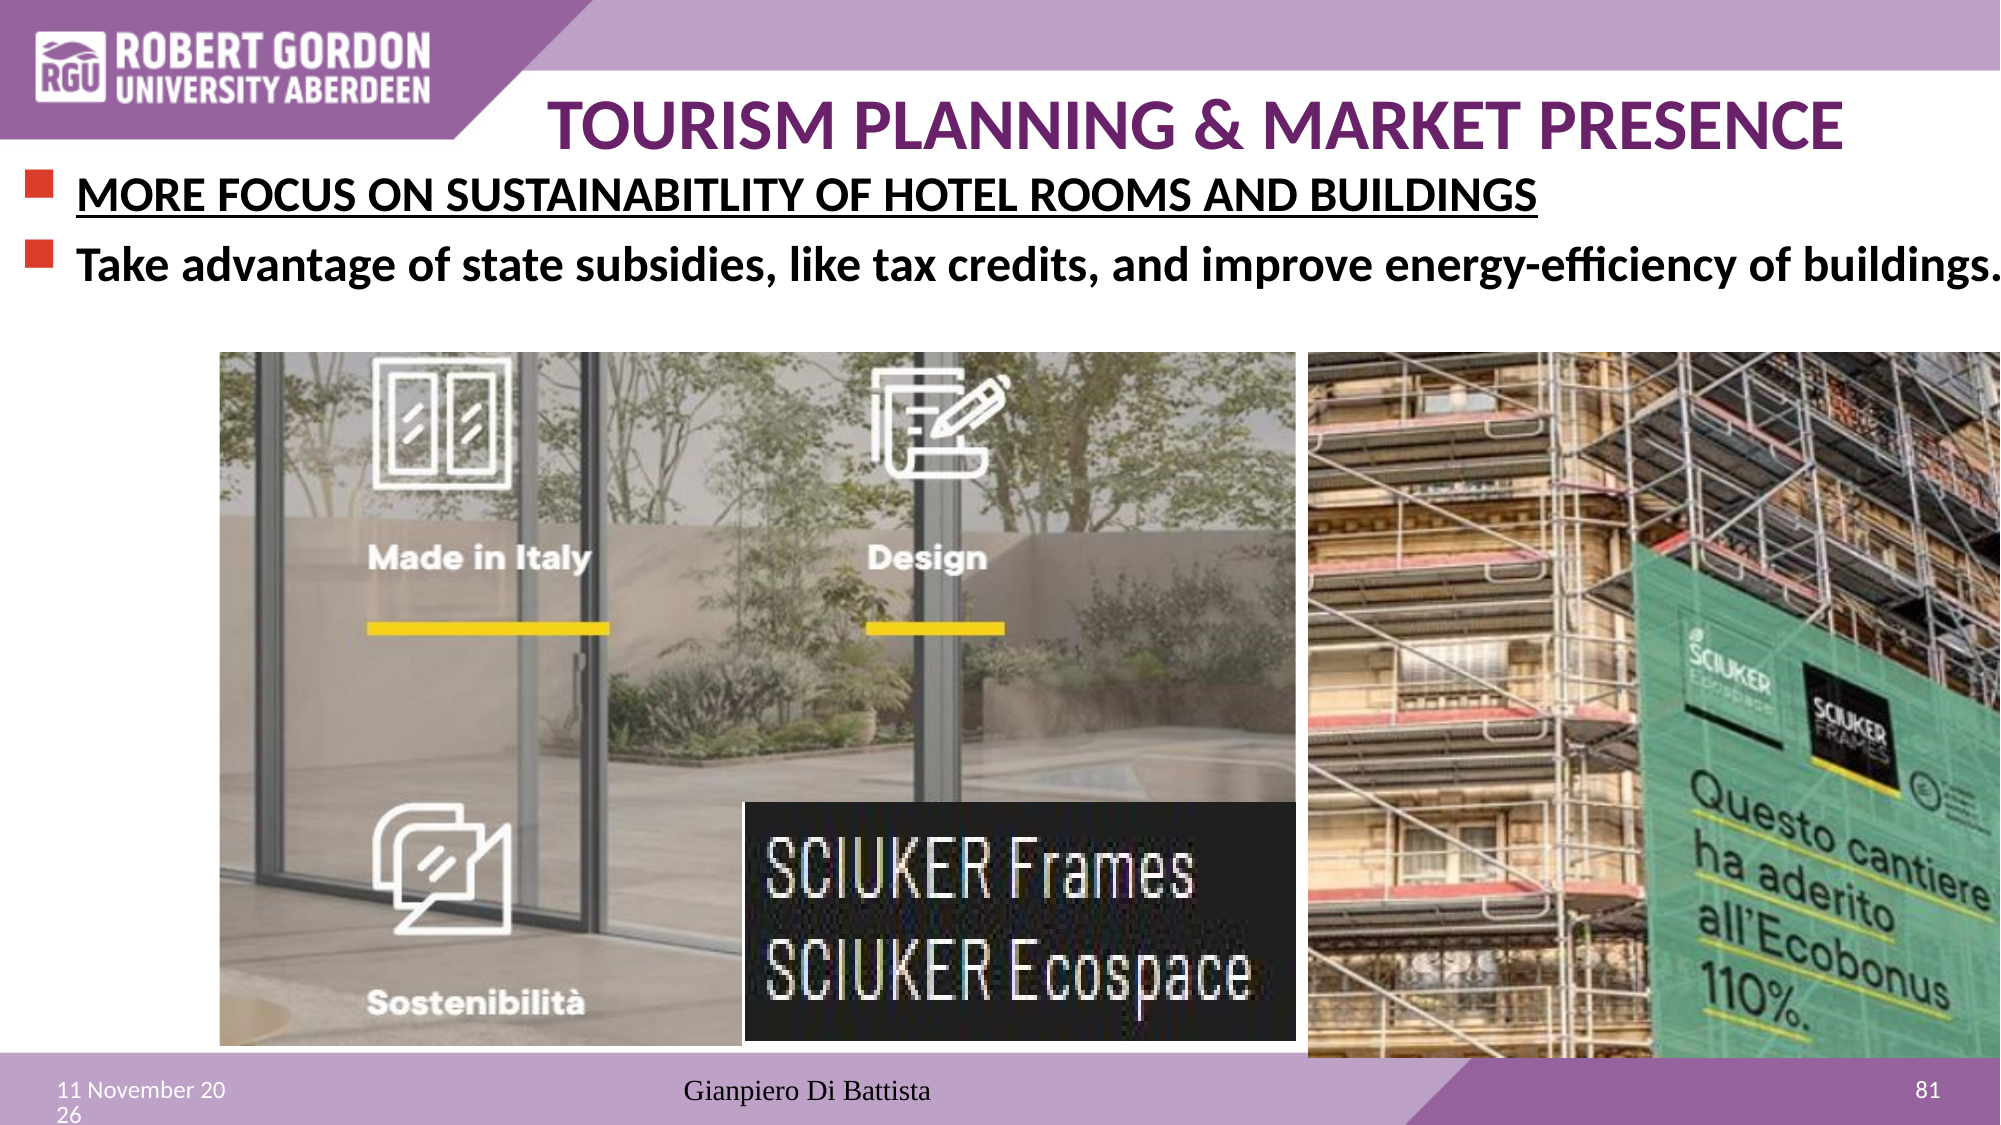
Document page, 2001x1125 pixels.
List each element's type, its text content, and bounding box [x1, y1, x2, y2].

text_box MORE FOCUS ON SUSTAINABITLITY OF HOTEL ROOMS AND BUILDINGS Take advantage of state subsidies, like tax credits, and improve energy-efficiency of buildings. [4, 153, 2000, 897]
picture [0, 0, 2000, 1125]
footer Gianpiero Di Battista [284, 1058, 1330, 1119]
title TOURISM PLANNING & MARKET PRESENCE [532, 79, 1956, 234]
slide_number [41, 1058, 250, 1119]
slide_number 81 [1412, 1059, 1956, 1119]
